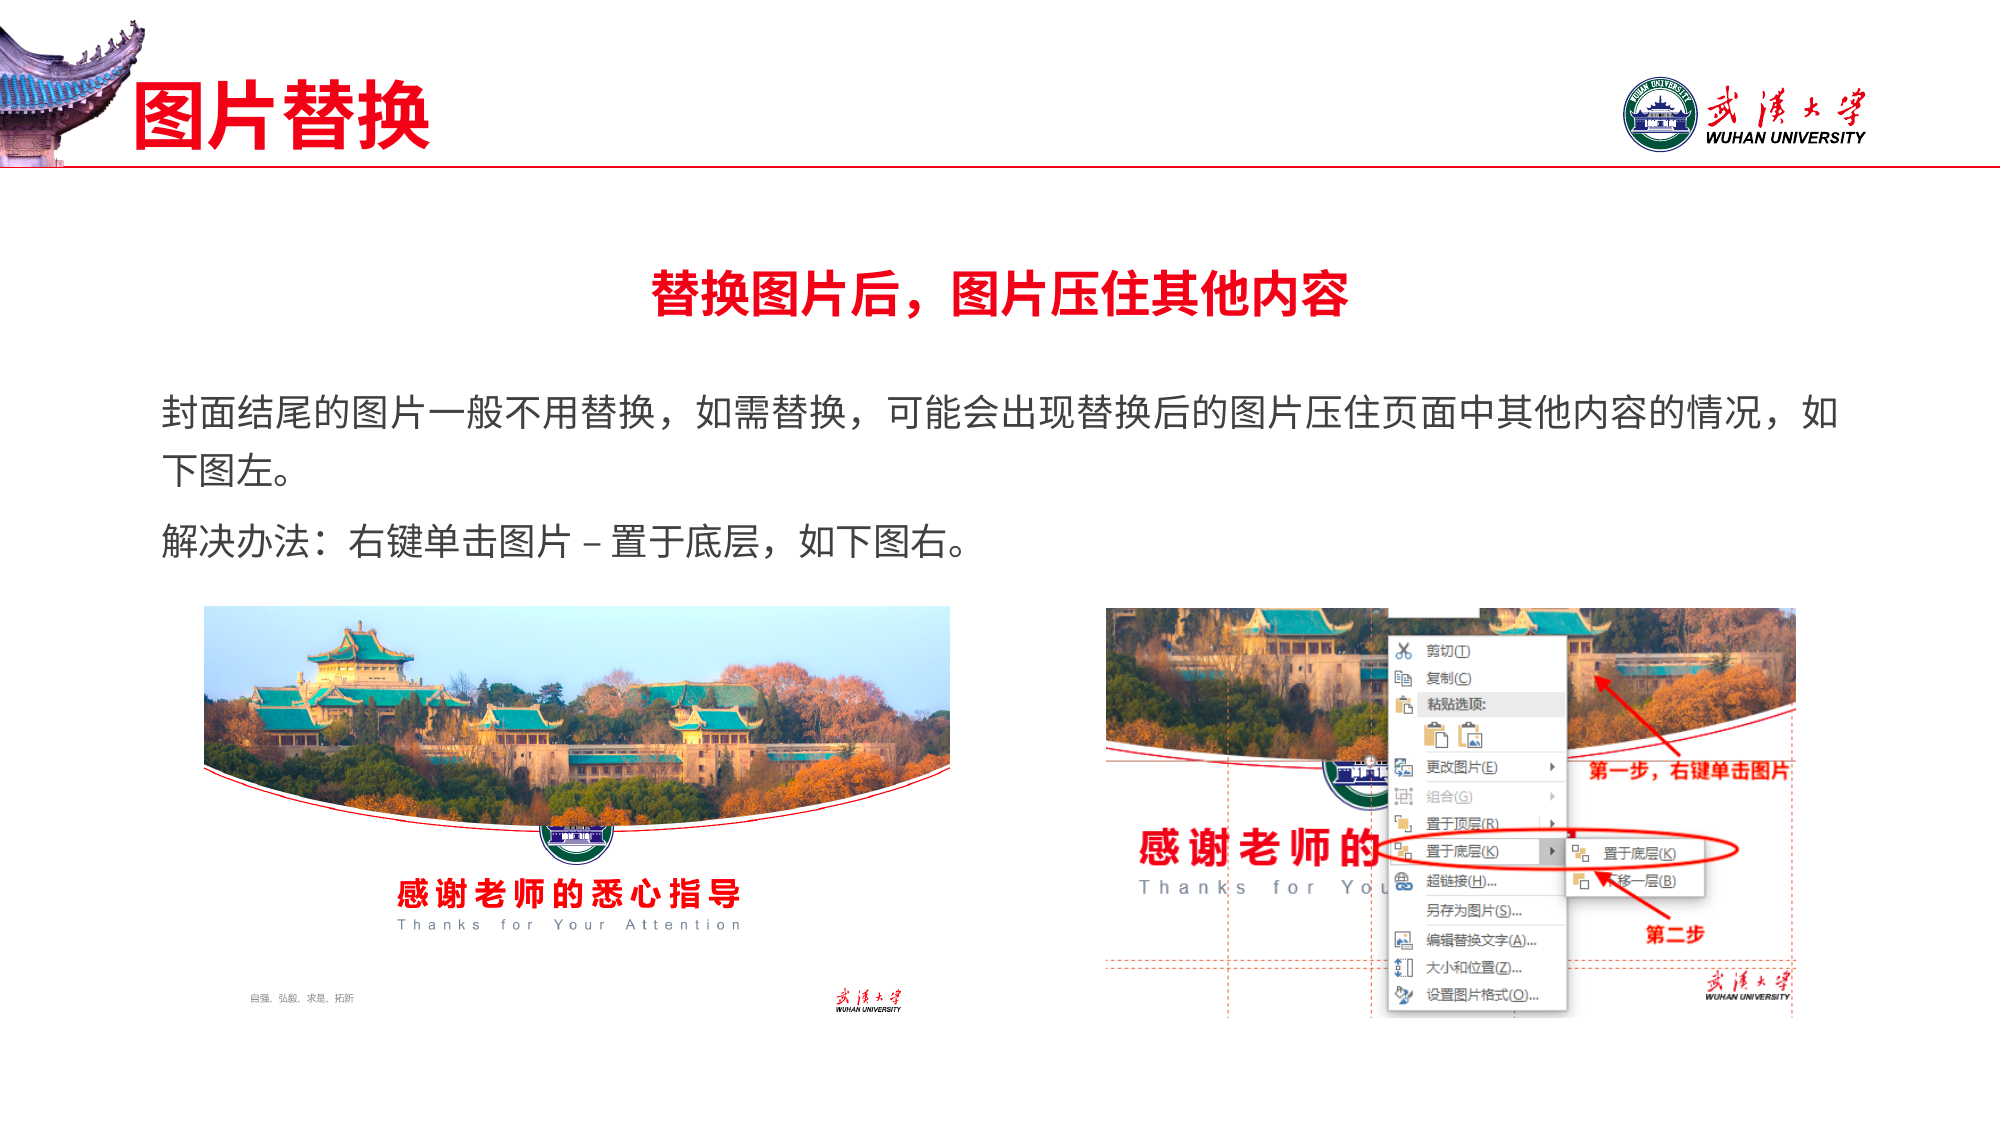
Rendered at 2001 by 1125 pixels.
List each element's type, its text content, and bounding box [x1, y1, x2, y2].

text_box 替换图片后，图片压住其他内容 [620, 215, 1380, 345]
picture [0, 9, 158, 167]
picture [204, 606, 950, 1023]
picture [1106, 608, 1796, 1018]
title 图片替换 [131, 64, 1604, 174]
text_box 封面结尾的图片一般不用替换，如需替换，可能会出现替换后的图片压住页面中其他内容的情况，如下图左。 解决办法：右键单击图片 – 置于底层，如下图右。 [131, 345, 1869, 593]
